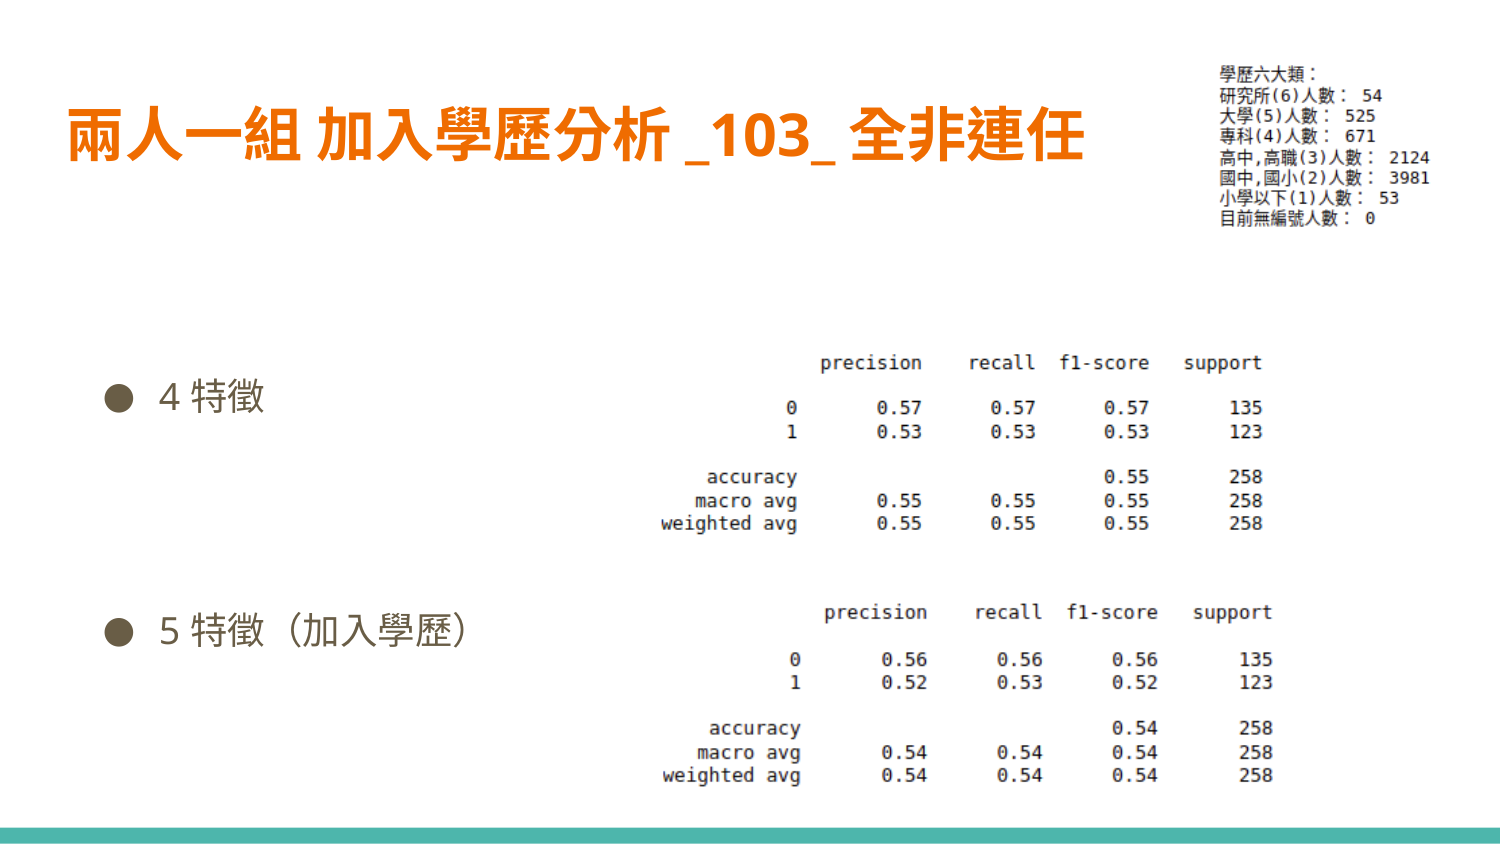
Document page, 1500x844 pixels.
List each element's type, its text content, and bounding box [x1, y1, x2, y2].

text_box 4特徵 5特徵（加入學歷） [69, 343, 714, 739]
picture [1204, 64, 1456, 236]
picture [653, 578, 1285, 811]
picture [653, 332, 1285, 542]
text_box 兩人一組 加入學歷分析_103_全非連任 [51, 72, 1199, 189]
